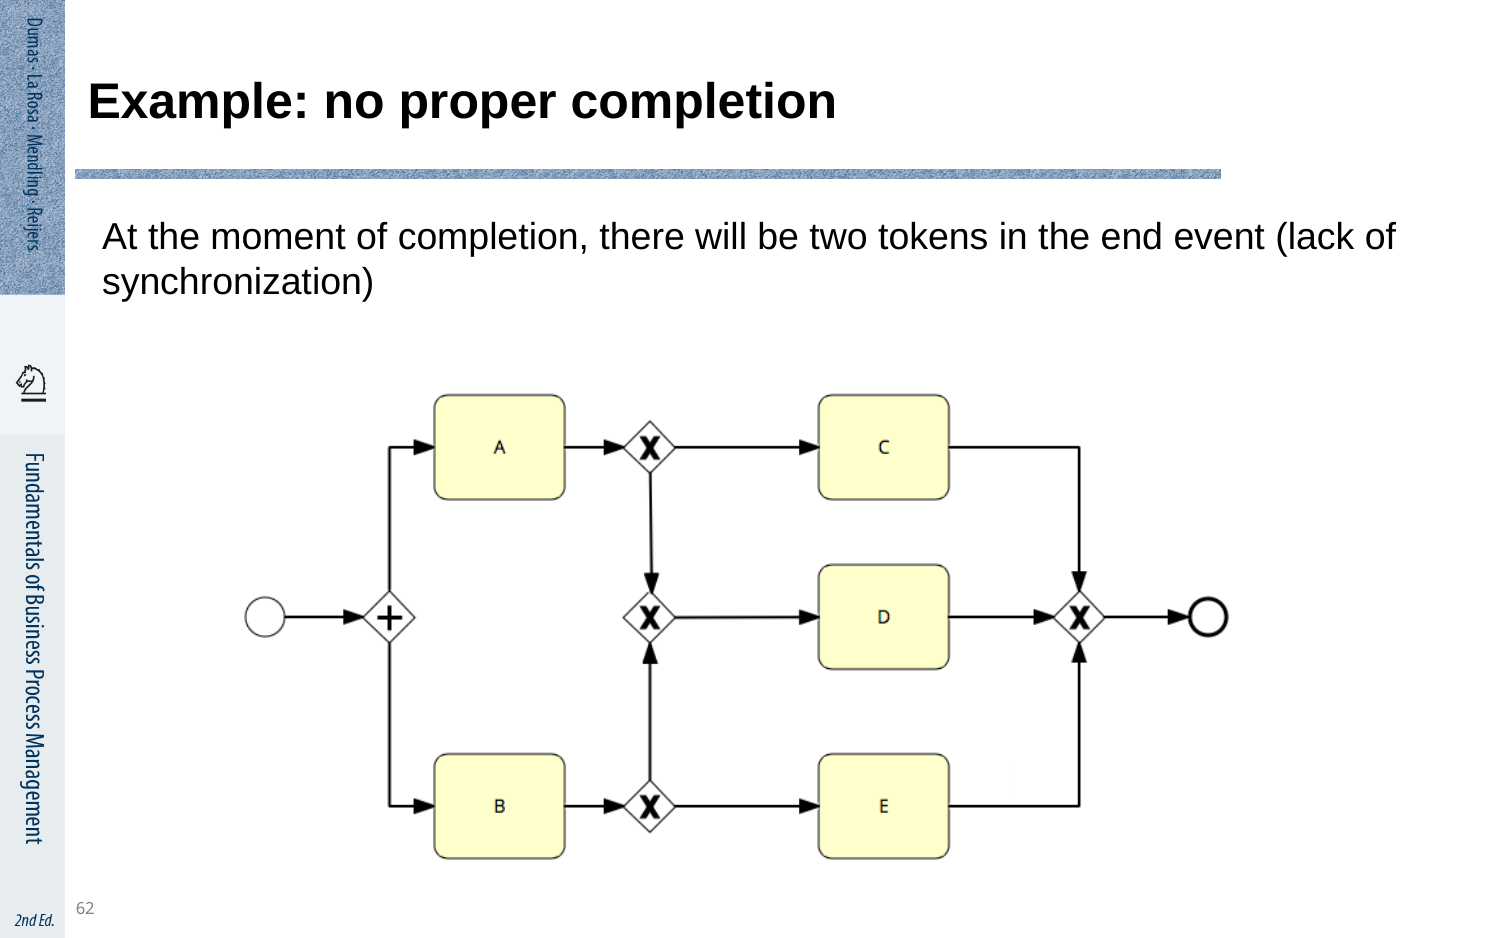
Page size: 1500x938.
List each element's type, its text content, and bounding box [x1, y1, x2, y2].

slide_number 62 [75, 887, 223, 931]
text_box At the moment of completion, there will be two tokens in the end event (lack of synchronization) [87, 204, 1500, 310]
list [234, 390, 1233, 869]
title Example: no proper completion [87, 24, 1210, 173]
picture [75, 169, 1221, 179]
picture [0, 0, 65, 938]
